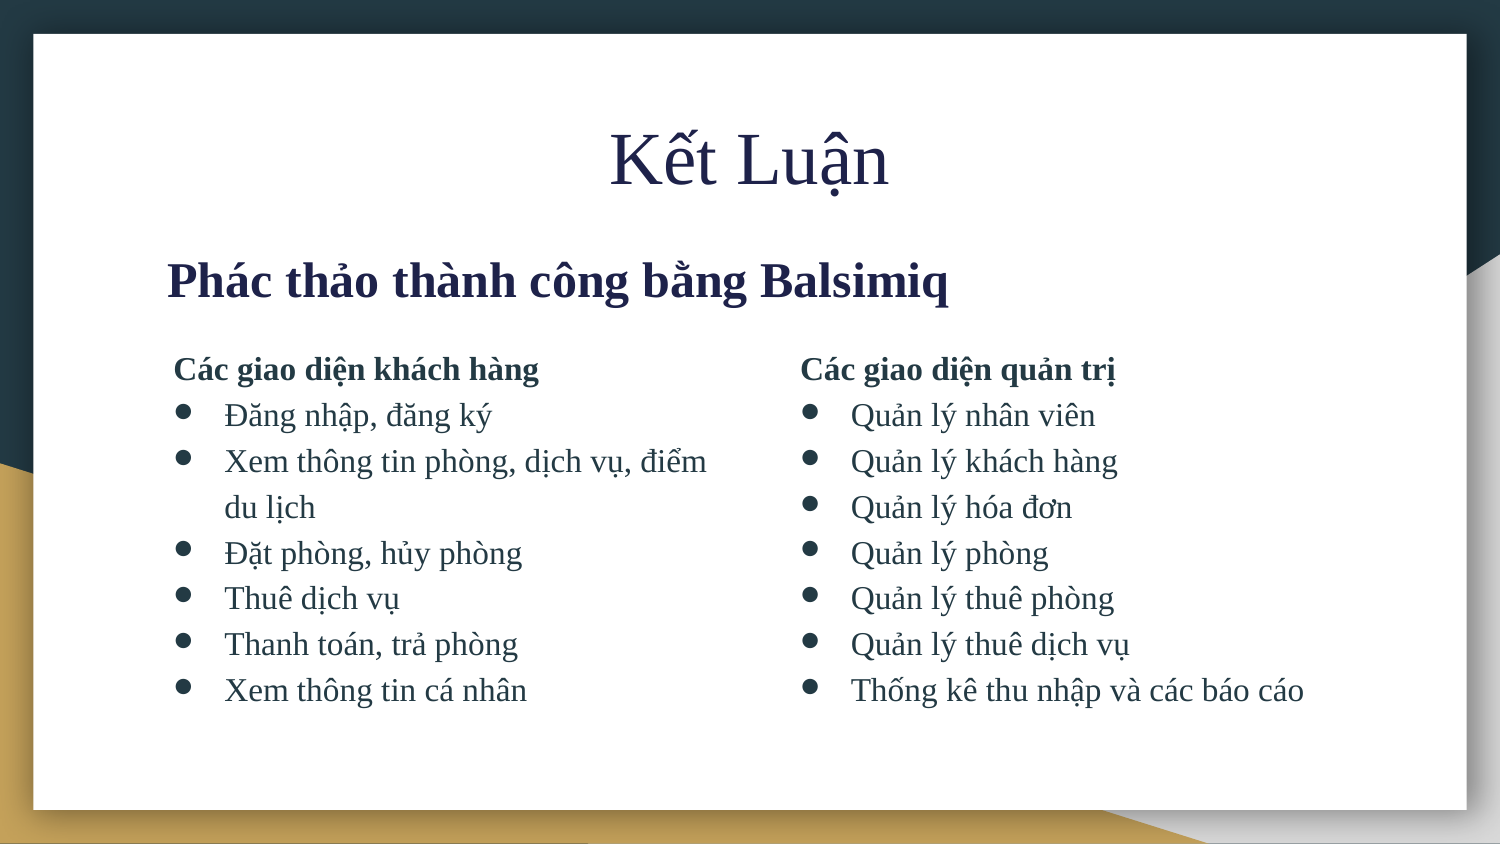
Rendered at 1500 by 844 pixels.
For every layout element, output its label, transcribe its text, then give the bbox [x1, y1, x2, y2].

title Kết Luận [134, 94, 1366, 251]
text_box Phác thảo thành công bằng Balsimiq [152, 239, 1184, 315]
list Các giao diện khách hàng Đăng nhập, đăng ký Xem thông tin phòng, dịch vụ, điểm du lịch Đặt phòng, hủy phòng Thuê dịch vụ Thanh toán, trả phòng Xem thông tin cá nhân [134, 326, 739, 729]
list Các giao diện quản trị Quản lý nhân viên Quản lý khách hàng Quản lý hóa đơn Quản lý phòng Quản lý thuê phòng Quản lý thuê dịch vụ Thống kê thu nhập và các báo cáo [760, 326, 1366, 729]
